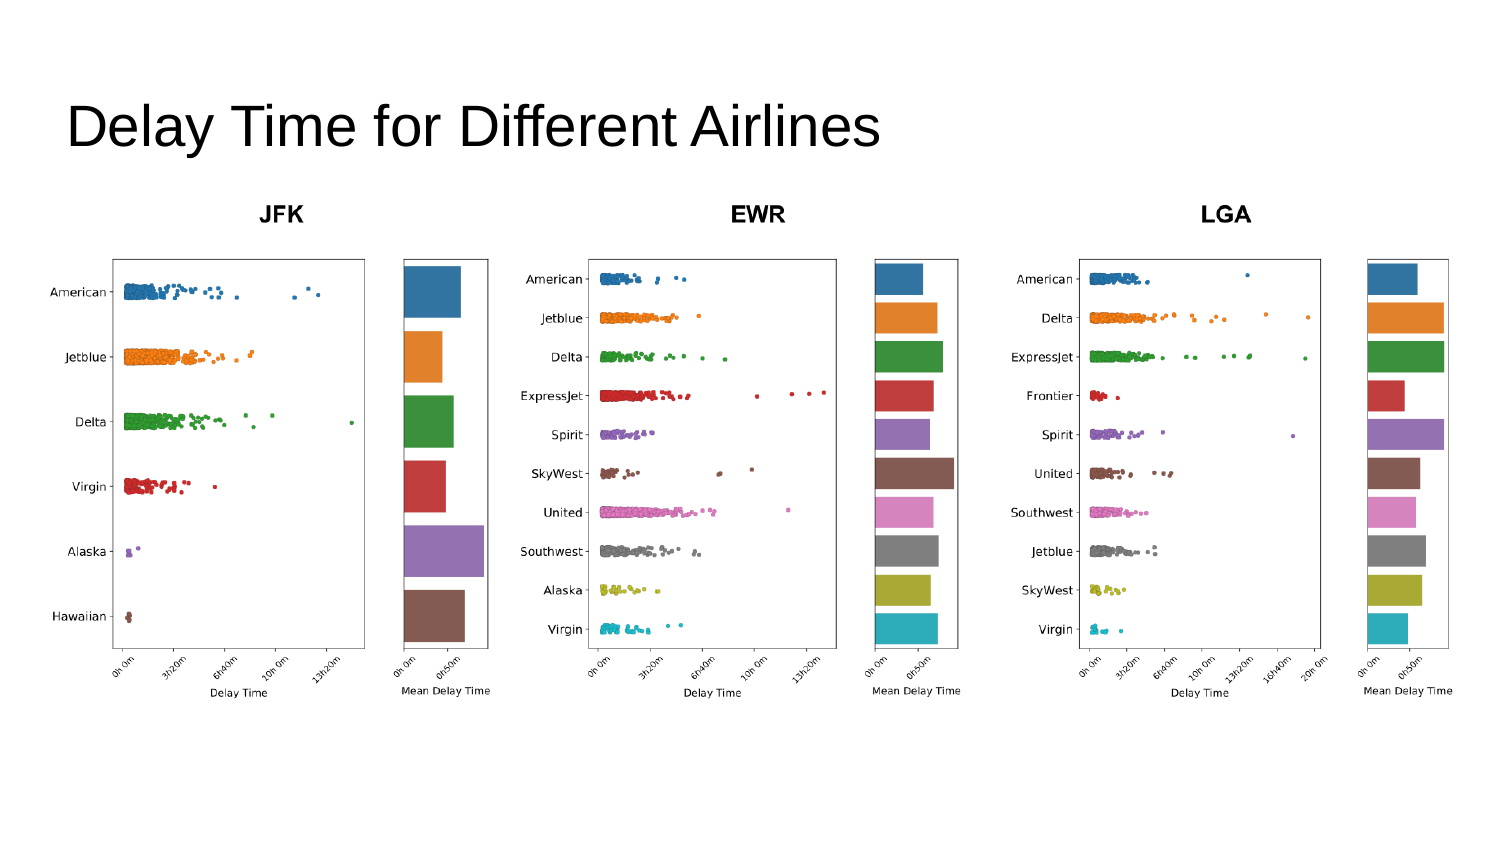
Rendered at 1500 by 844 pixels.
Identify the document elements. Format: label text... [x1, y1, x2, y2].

picture [24, 191, 1476, 725]
title Delay Time for Different Airlines [51, 72, 1449, 167]
